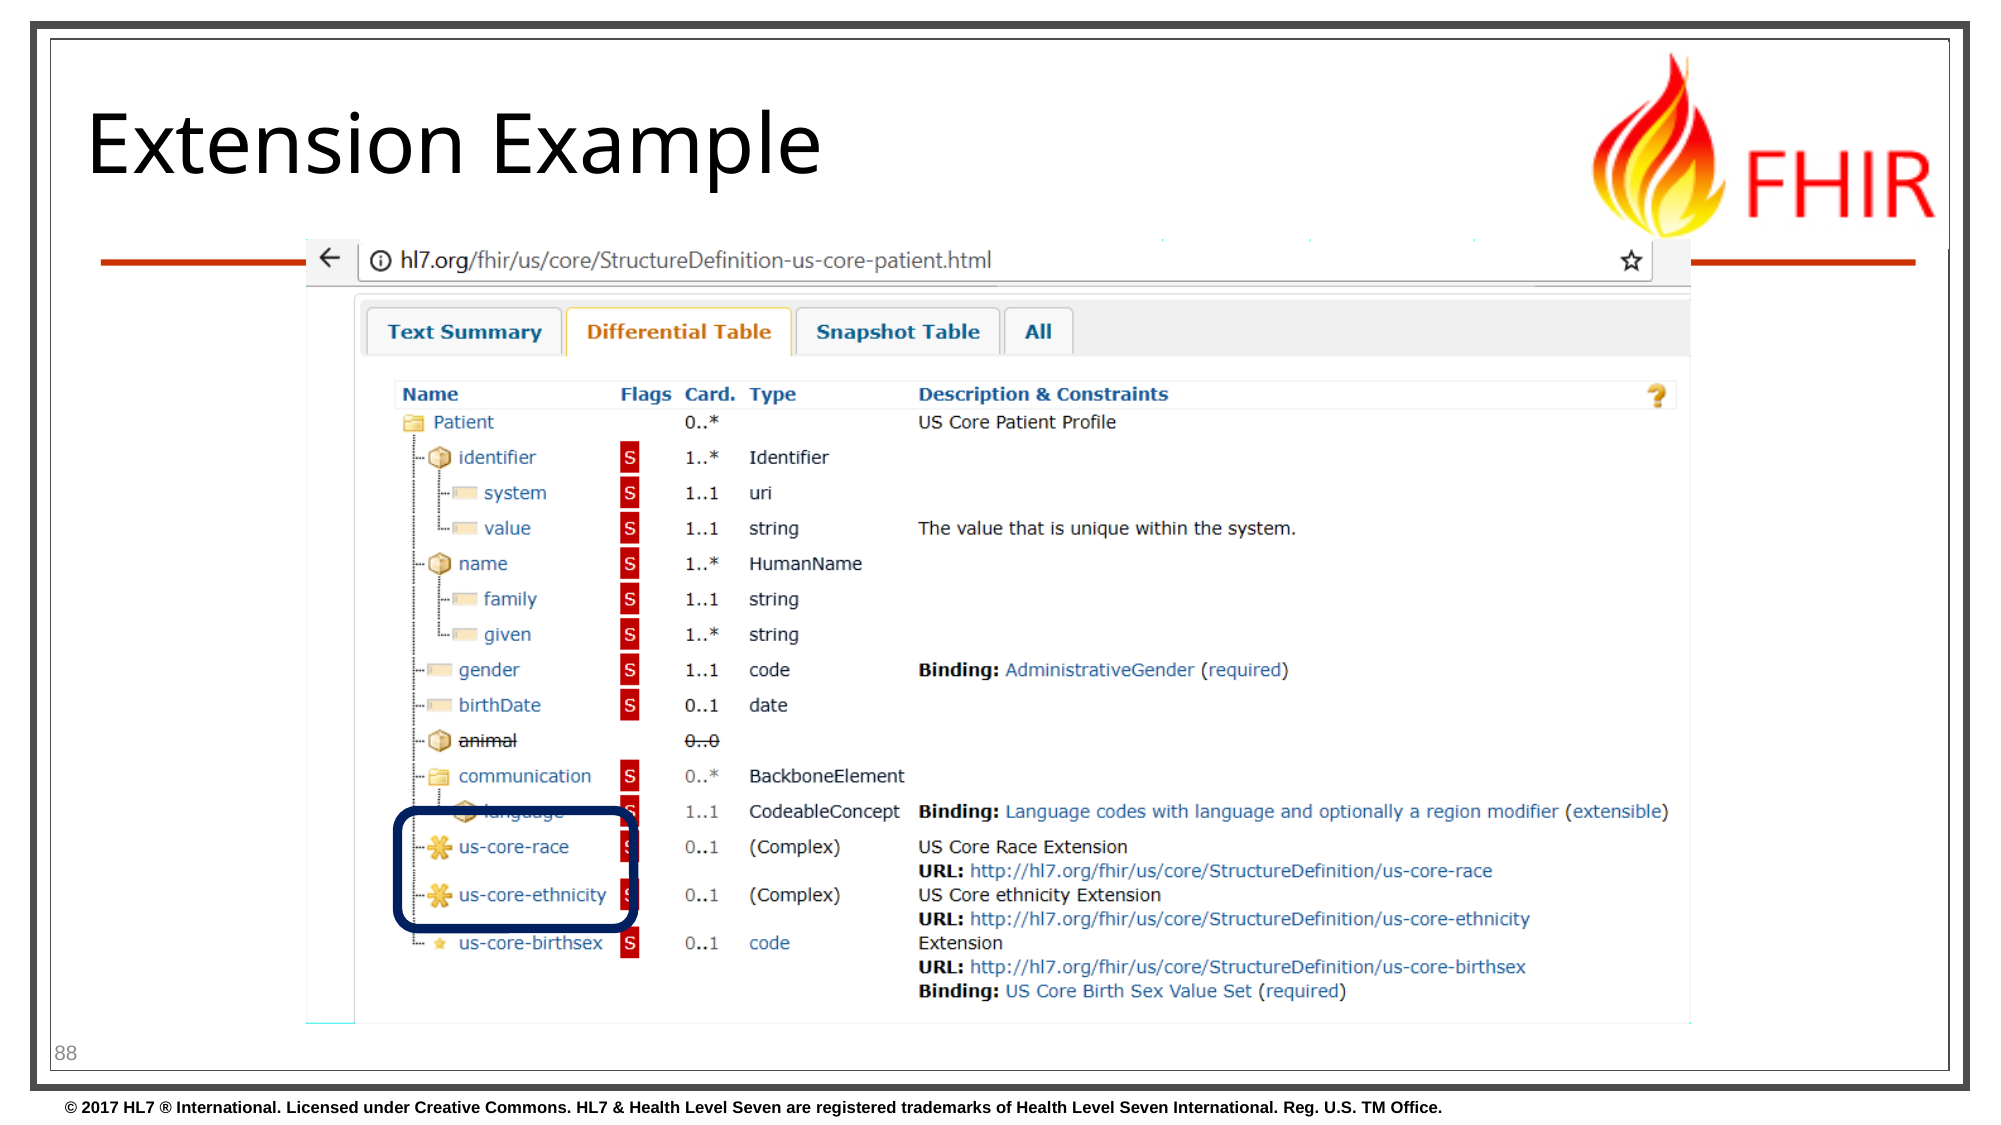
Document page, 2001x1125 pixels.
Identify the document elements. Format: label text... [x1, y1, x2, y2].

slide_number 88 [39, 1034, 197, 1071]
picture [306, 42, 1949, 1024]
title Extension Example [70, 54, 1504, 244]
